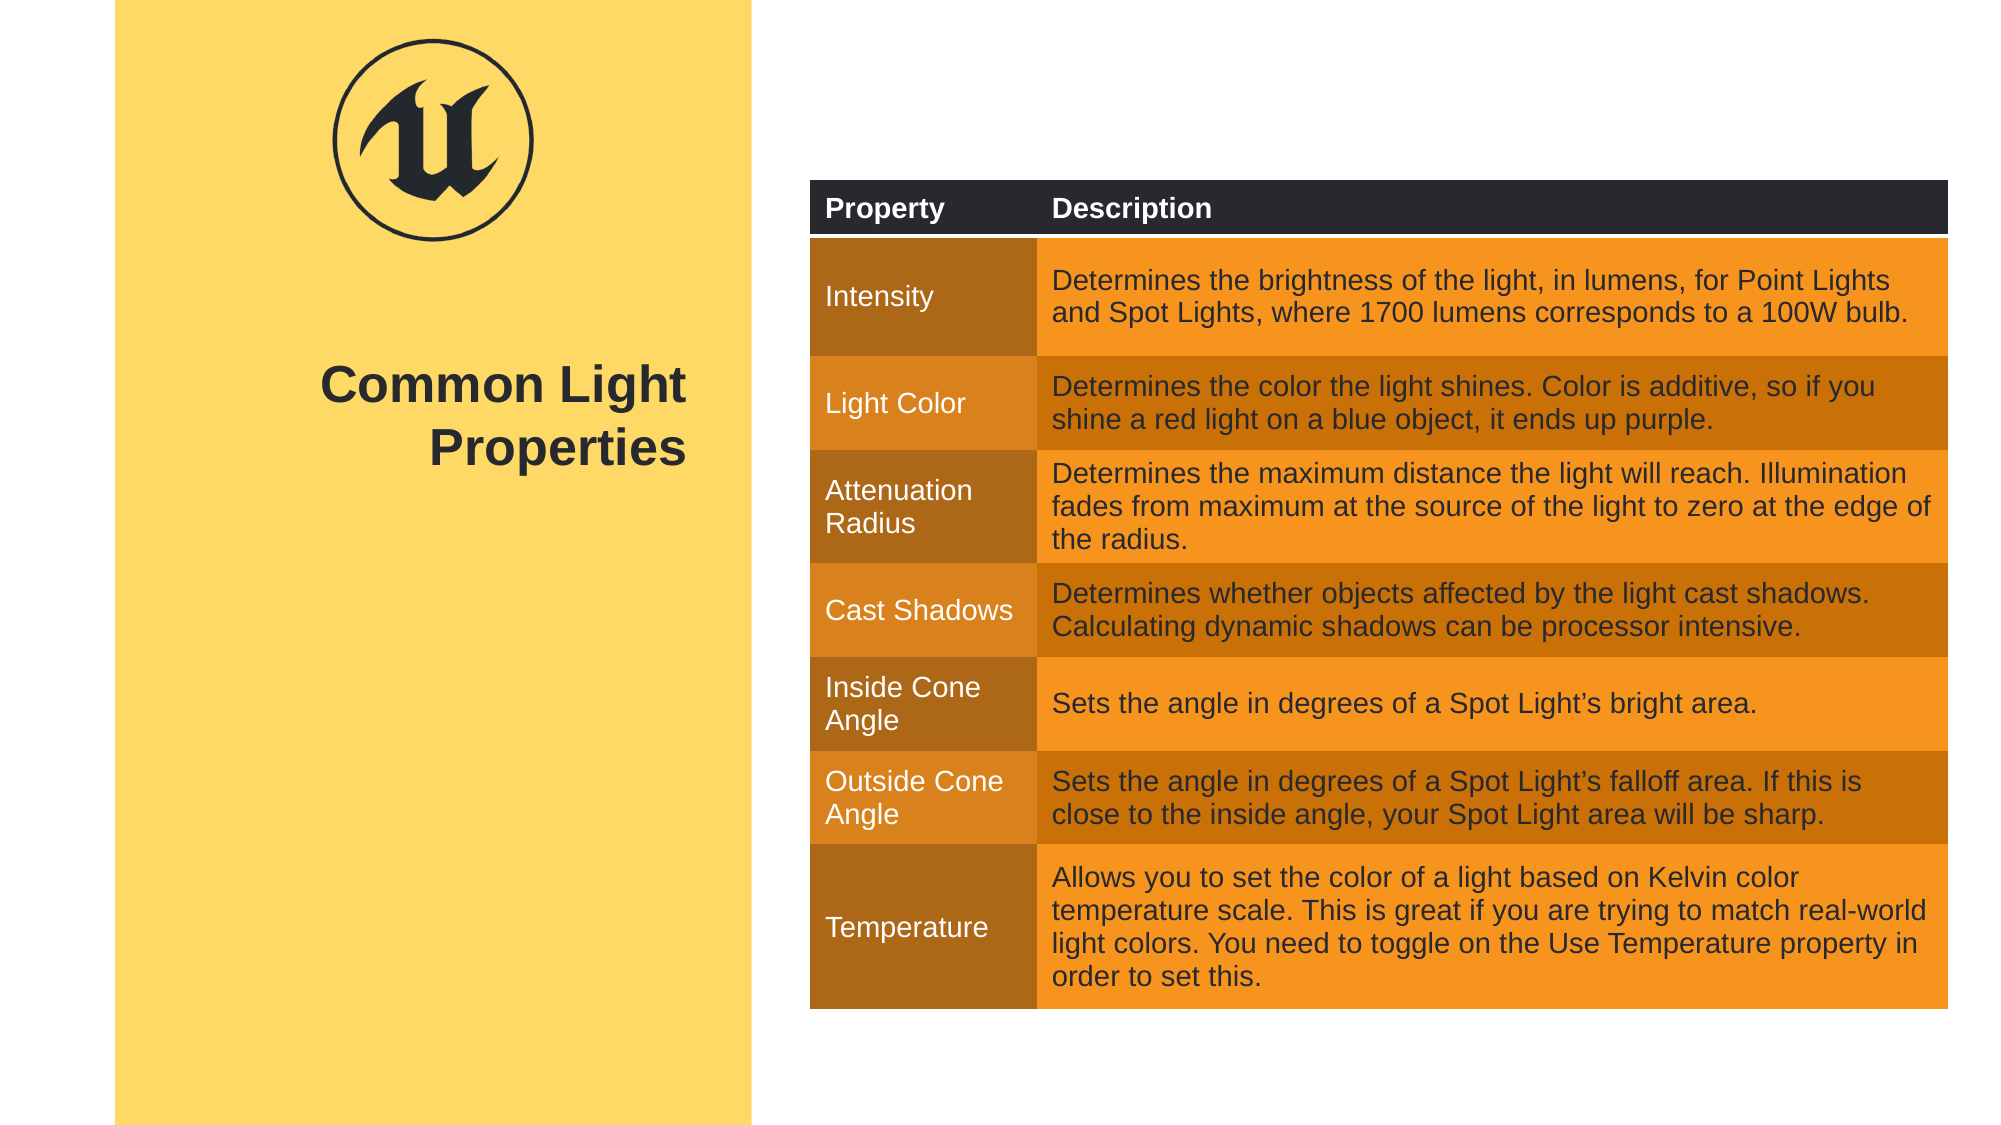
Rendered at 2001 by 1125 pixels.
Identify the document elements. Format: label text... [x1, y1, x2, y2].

table_cell Outside Cone Angle [810, 751, 1037, 844]
table_cell Intensity [810, 238, 1037, 356]
list Common Light Properties [164, 343, 703, 1093]
table_cell Temperature [810, 844, 1037, 1009]
picture [325, 31, 541, 252]
table_header Property [810, 180, 1037, 234]
table_cell Determines the color the light shines. Color is additive, so if you shine a red light on a blue object, it ends up purple. [1037, 356, 1948, 450]
table_cell Light Color [810, 356, 1037, 450]
table_cell Sets the angle in degrees of a Spot Light’s falloff area. If this is close to the inside angle, your Spot Light area will be sharp. [1037, 751, 1948, 844]
table_cell Allows you to set the color of a light based on Kelvin color temperature scale. This is great if you are trying to match real-world light colors. You need to toggle on the Use Temperature property in order to set this. [1037, 844, 1948, 1009]
table_cell Sets the angle in degrees of a Spot Light’s bright area. [1037, 657, 1948, 751]
table_cell Determines the maximum distance the light will reach. Illumination fades from maximum at the source of the light to zero at the edge of the radius. [1037, 450, 1948, 563]
table_cell Inside Cone Angle [810, 657, 1037, 751]
table_cell Determines whether objects affected by the light cast shadows. Calculating dynamic shadows can be processor intensive. [1037, 563, 1948, 657]
table_header Description [1037, 180, 1948, 234]
table_cell Attenuation Radius [810, 450, 1037, 563]
table_cell Determines the brightness of the light, in lumens, for Point Lights and Spot Lights, where 1700 lumens corresponds to a 100W bulb. [1037, 238, 1948, 356]
table_cell Cast Shadows [810, 563, 1037, 657]
